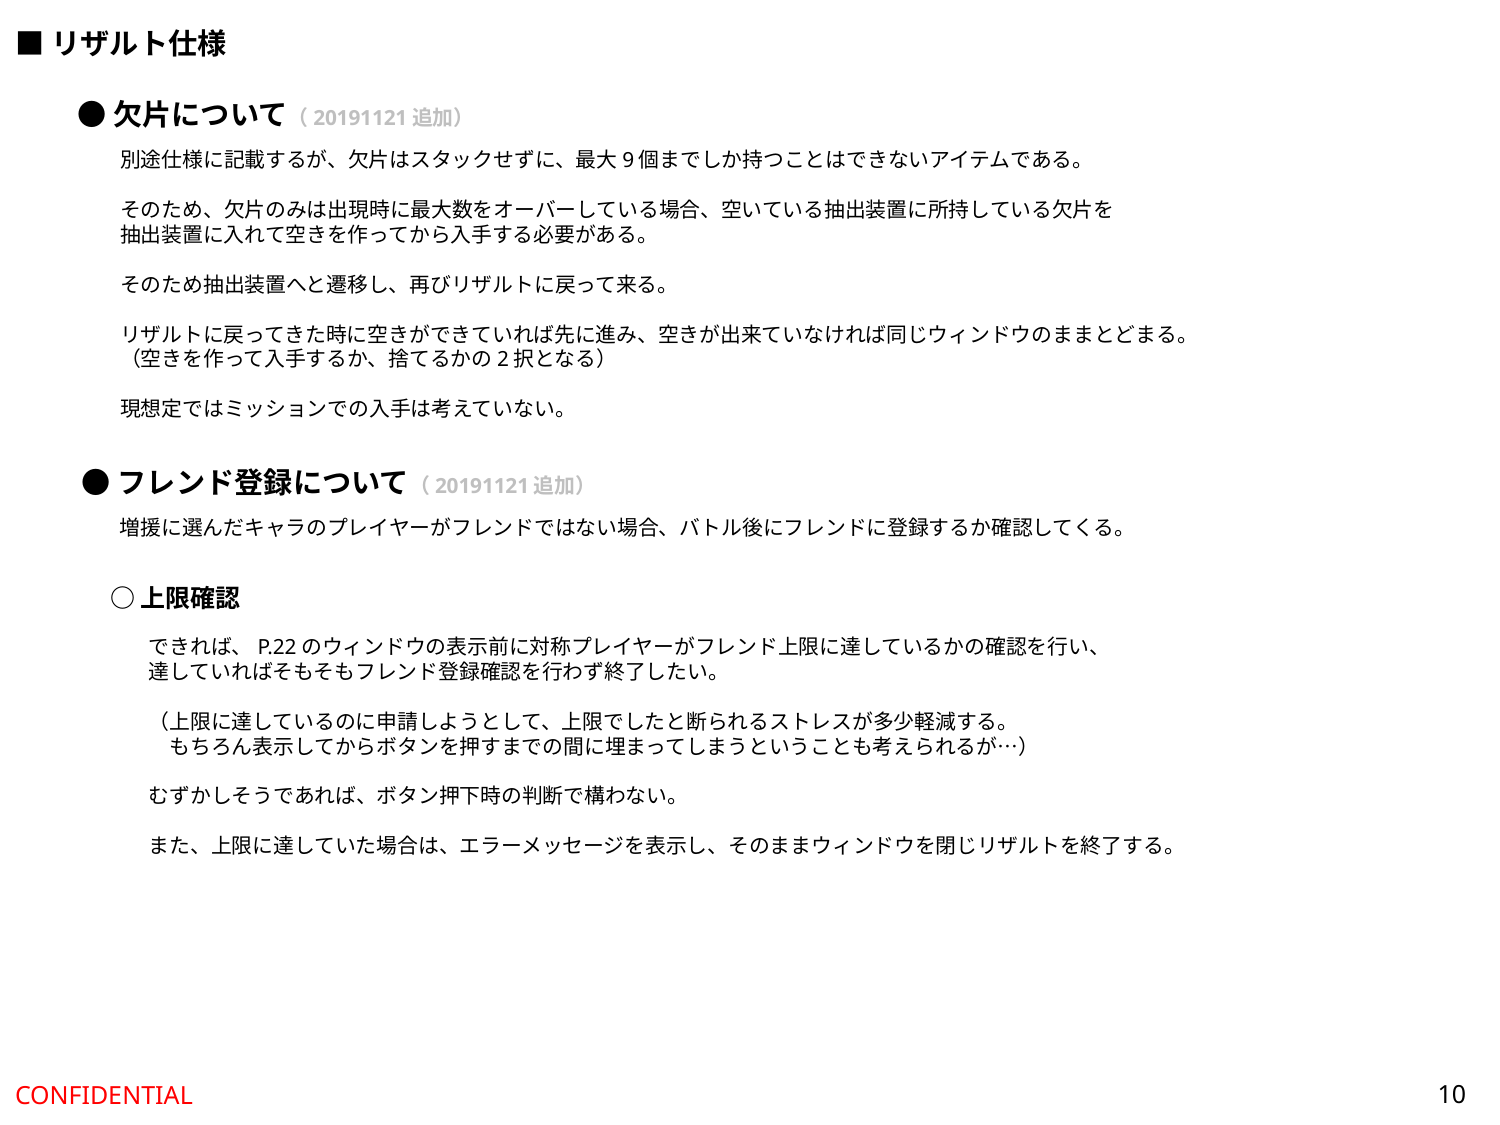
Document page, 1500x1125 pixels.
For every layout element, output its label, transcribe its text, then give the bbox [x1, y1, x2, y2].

text_box ■リザルト仕様 [0, 17, 242, 68]
text_box 増援に選んだキャラのプレイヤーがフレンドではない場合、バトル後にフレンドに登録するか確認してくる。 [105, 507, 1151, 548]
text_box できれば、P.22のウィンドウの表示前に対称プレイヤーがフレンド上限に達しているかの確認を行い、 達していればそもそもフレンド登録確認を行わず終了したい。 （上限に達しているのに申請しようとして、上限でしたと断られるストレスが多少軽減する。 もちろん表示してからボタンを押すまでの間に埋まってしまうということも考えられるが…） むずかしそうであれば、ボタン押下時の判断で構わない。 また、上限に達していた場合は、エラーメッセージを表示し、そのままウィンドウを閉じリザルトを終了する。 [134, 625, 1200, 866]
text_box ●欠片について（20191121追加） [62, 88, 490, 139]
text_box 別途仕様に記載するが、欠片はスタックせずに、最大9個までしか持つことはできないアイテムである。 そのため、欠片のみは出現時に最大数をオーバーしている場合、空いている抽出装置に所持している欠片を 抽出装置に入れて空きを作ってから入手する必要がある。 そのため抽出装置へと遷移し、再びリザルトに戻って来る。 リザルトに戻ってきた時に空きができていれば先に進み、空きが出来ていなければ同じウィンドウのままとどまる。 （空きを作って入手するか、捨てるかの2択となる） 現想定ではミッションでの入手は考えていない。 [105, 138, 1213, 429]
text_box ●フレンド登録について（20191121追加） [66, 456, 611, 507]
text_box ○上限確認 [95, 575, 256, 621]
slide_number 10 [1143, 1065, 1482, 1125]
footer CONFIDENTIAL [0, 1065, 507, 1125]
